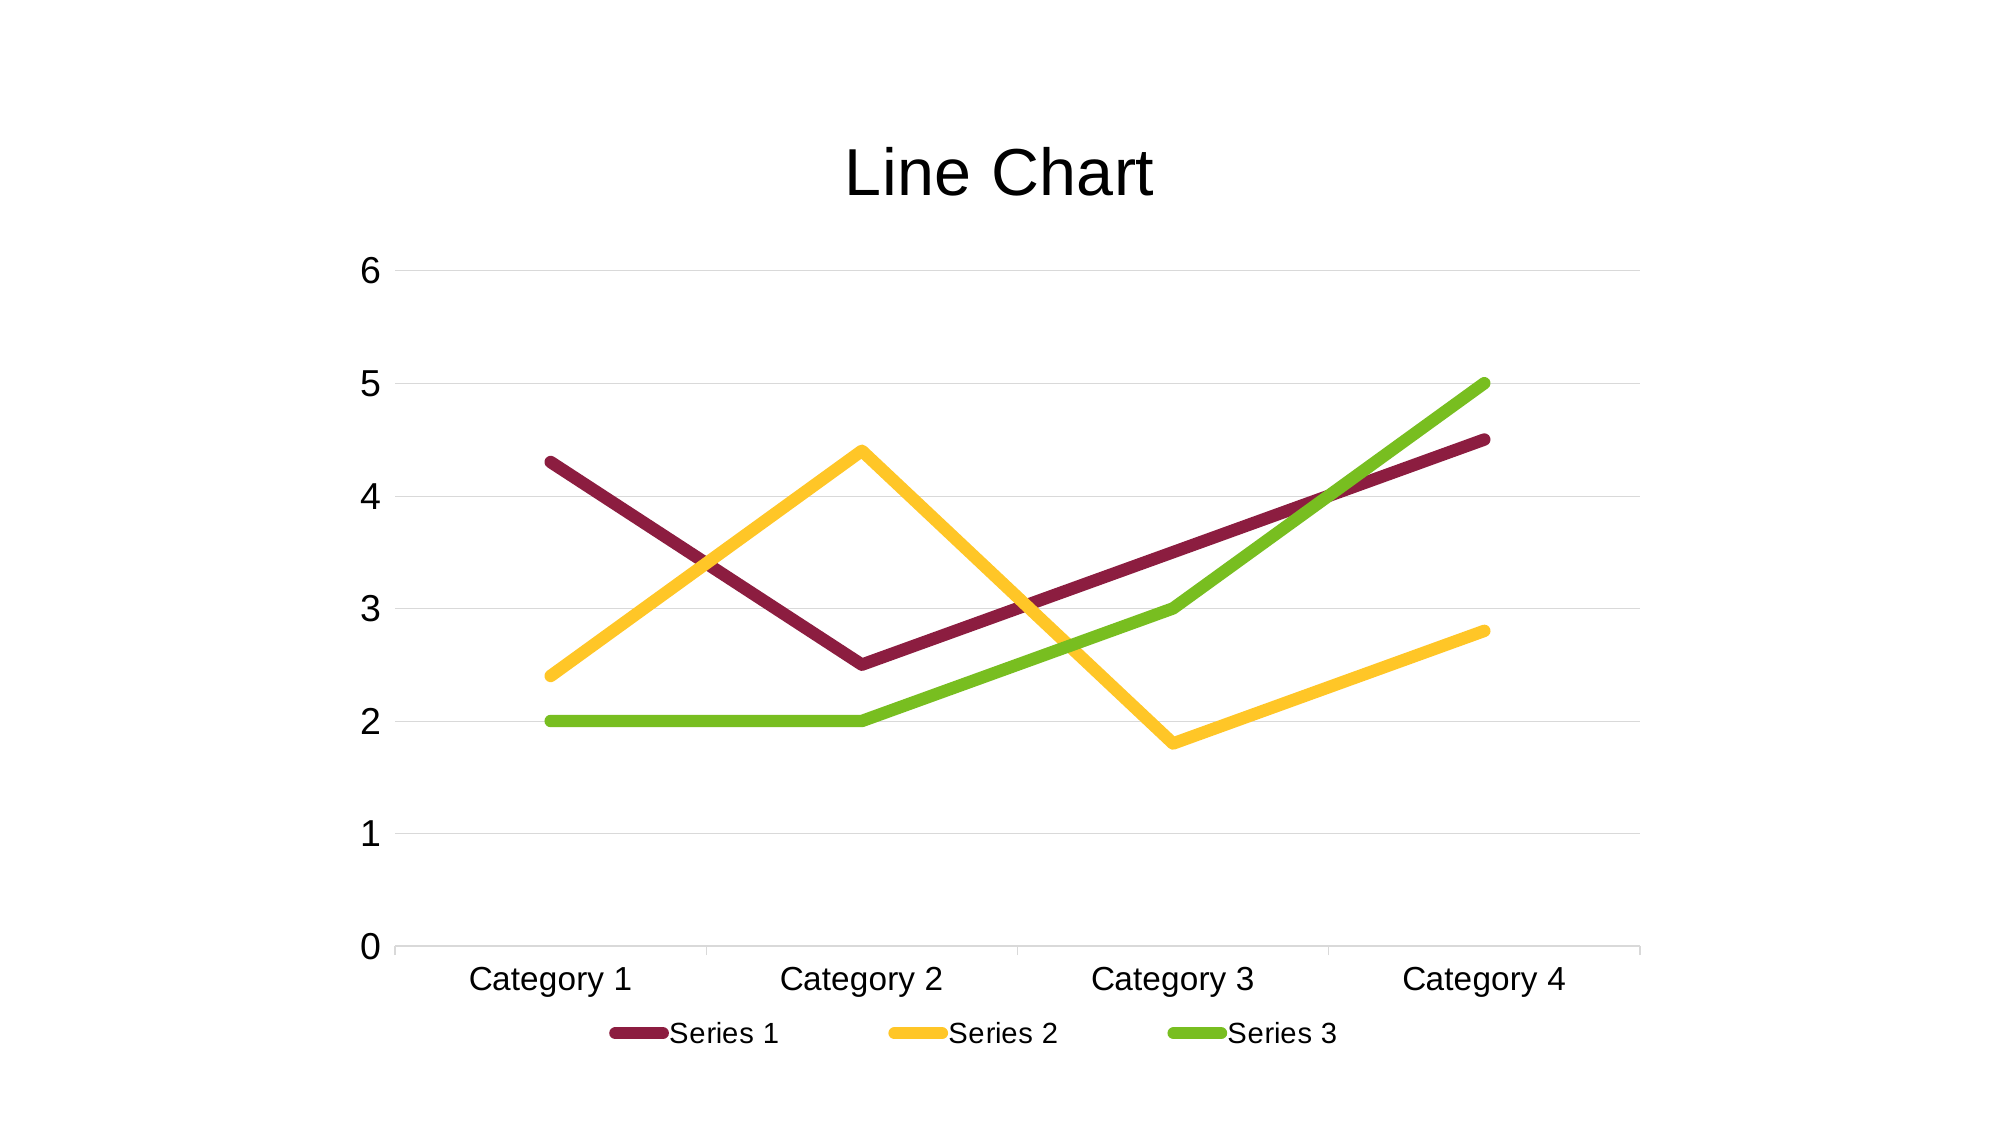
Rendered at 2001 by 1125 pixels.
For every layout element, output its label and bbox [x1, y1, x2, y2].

chart [332, 86, 1667, 1073]
